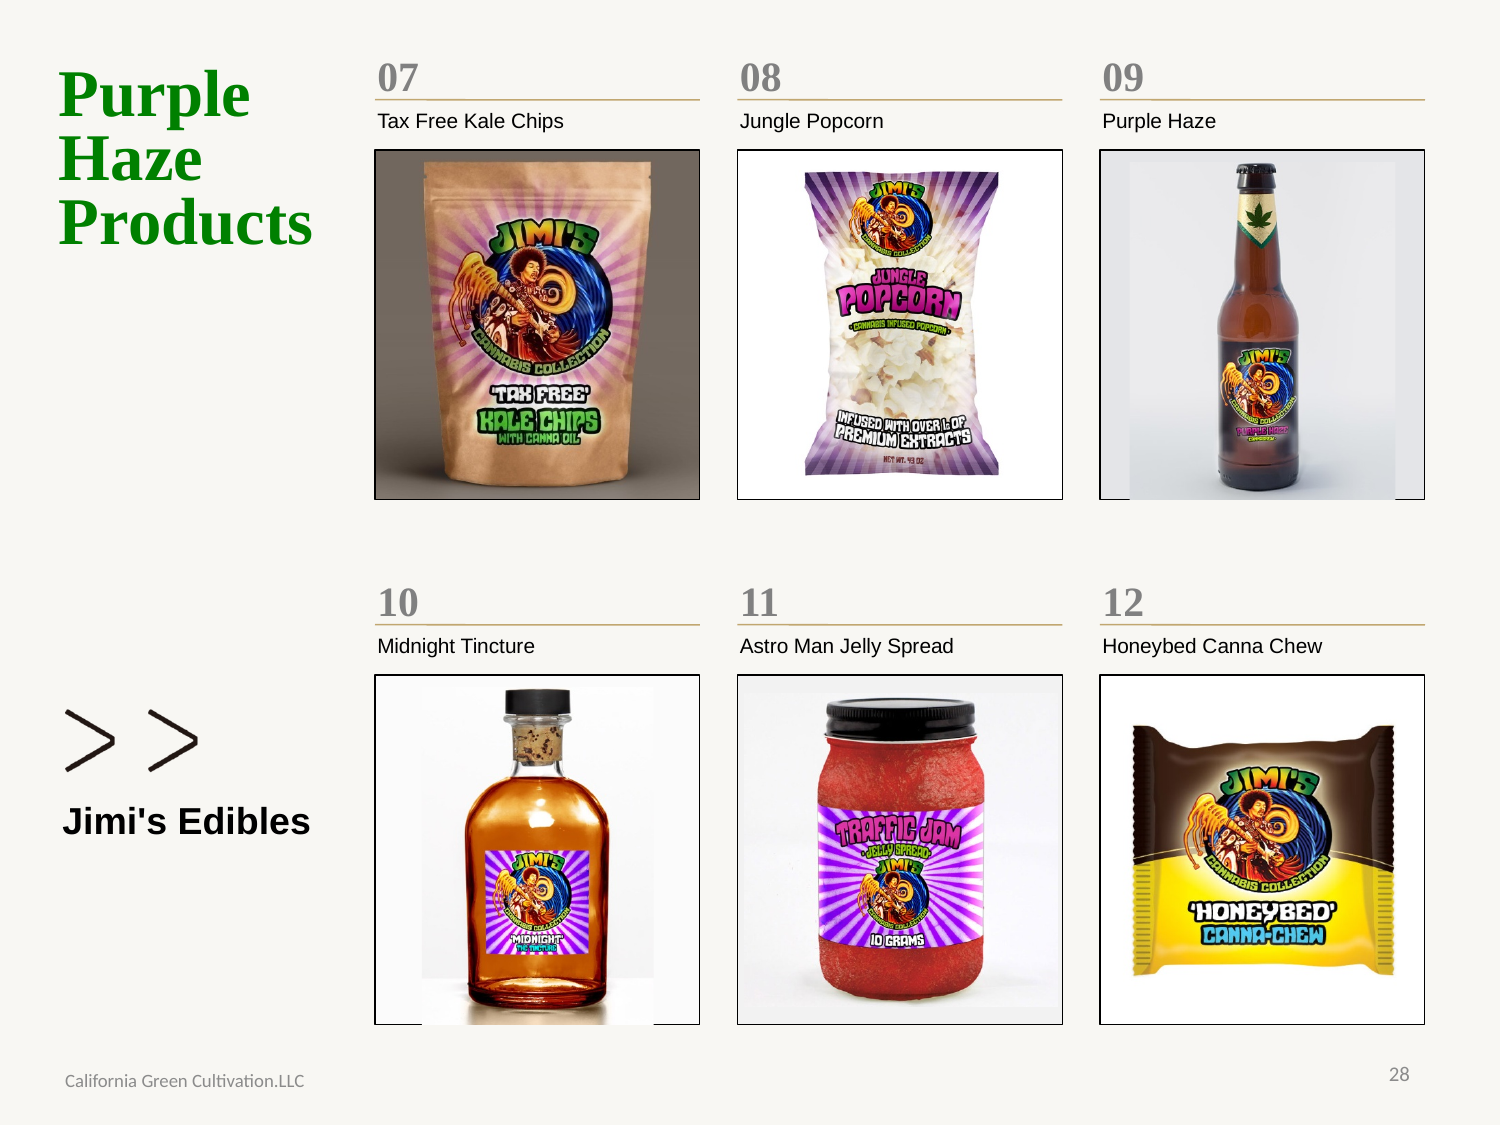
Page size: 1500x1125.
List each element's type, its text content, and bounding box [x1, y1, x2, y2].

picture [762, 162, 1038, 488]
text_box Honeybed Canna Chew [1087, 643, 1350, 700]
picture [374, 149, 701, 501]
picture [62, 696, 201, 782]
text_box 10 [362, 567, 625, 643]
picture [421, 687, 654, 1026]
picture [1129, 162, 1396, 501]
text_box Purple Haze [1087, 99, 1438, 175]
text_box [1098, 175, 1124, 502]
list Jimi's Edibles [62, 750, 373, 925]
picture [743, 693, 1059, 1007]
text_box Jungle Popcorn [725, 101, 1063, 175]
text_box 08 [725, 42, 988, 118]
text_box 07 [362, 42, 625, 118]
text_box [658, 673, 702, 1027]
text_box [735, 673, 1064, 1027]
text_box 11 [725, 567, 988, 643]
title Purple Haze Products [59, 64, 369, 425]
text_box [1399, 175, 1427, 502]
slide_number 28 [1074, 1042, 1425, 1103]
text_box 12 [1087, 567, 1350, 643]
text_box Midnight Tincture [362, 631, 700, 700]
text_box Tax Free Kale Chips [362, 118, 625, 175]
text_box [735, 148, 1064, 502]
text_box [1098, 673, 1427, 1027]
text_box 09 [1087, 42, 1350, 118]
text_box Astro Man Jelly Spread [724, 624, 1038, 700]
picture [1112, 712, 1413, 988]
text_box [373, 700, 416, 1027]
footer California Green Cultivation.LLC [50, 1050, 525, 1110]
